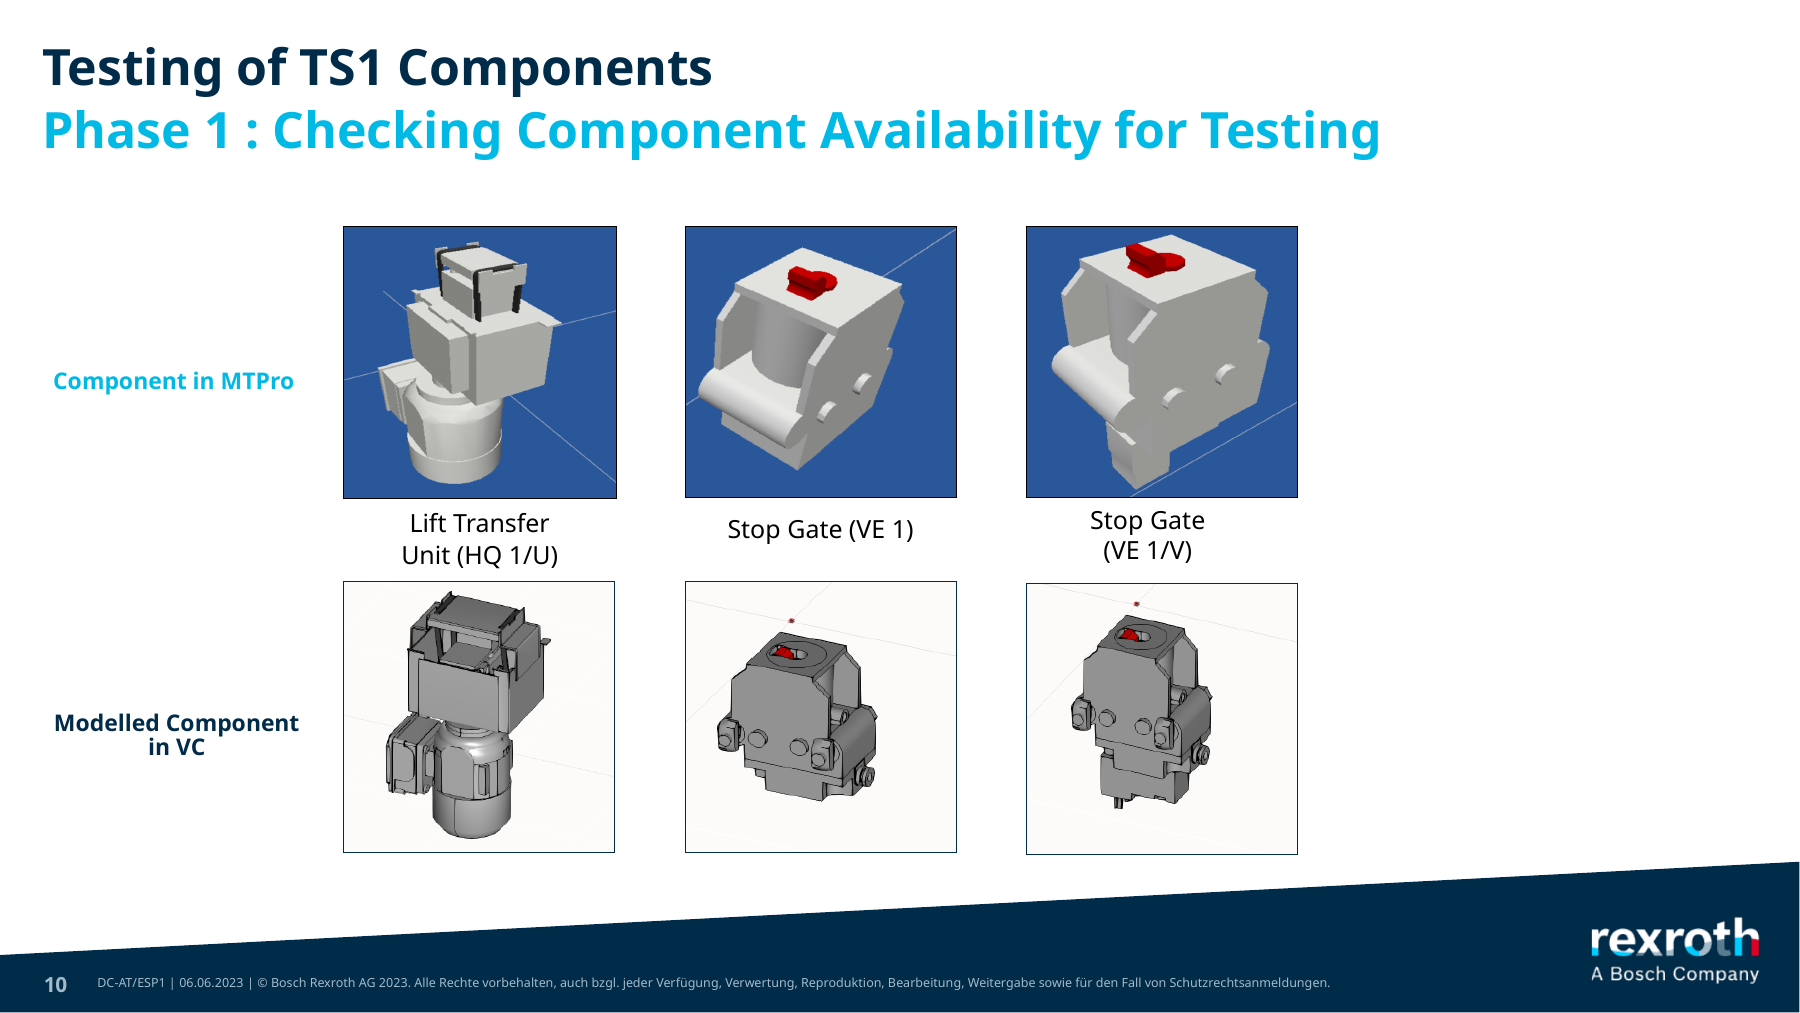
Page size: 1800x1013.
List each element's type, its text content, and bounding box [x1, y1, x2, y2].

picture [685, 581, 957, 853]
text_box Stop Gate (VE 1) [699, 506, 943, 551]
picture [685, 226, 957, 498]
picture [1026, 226, 1298, 498]
picture [343, 226, 616, 499]
text_box Component in MTPro [40, 369, 313, 397]
text_box Lift Transfer Unit (HQ 1/U) [375, 499, 585, 562]
text_box Modelled Component in VC [40, 712, 313, 774]
title Phase 1 : Checking Component Availability for Testing [42, 107, 1758, 171]
picture [1026, 583, 1298, 855]
slide_number 10 [43, 971, 99, 1013]
text_box Stop Gate (VE 1/V) [1056, 498, 1239, 572]
list Testing of TS1 Components [42, 42, 1758, 107]
picture [343, 581, 615, 853]
